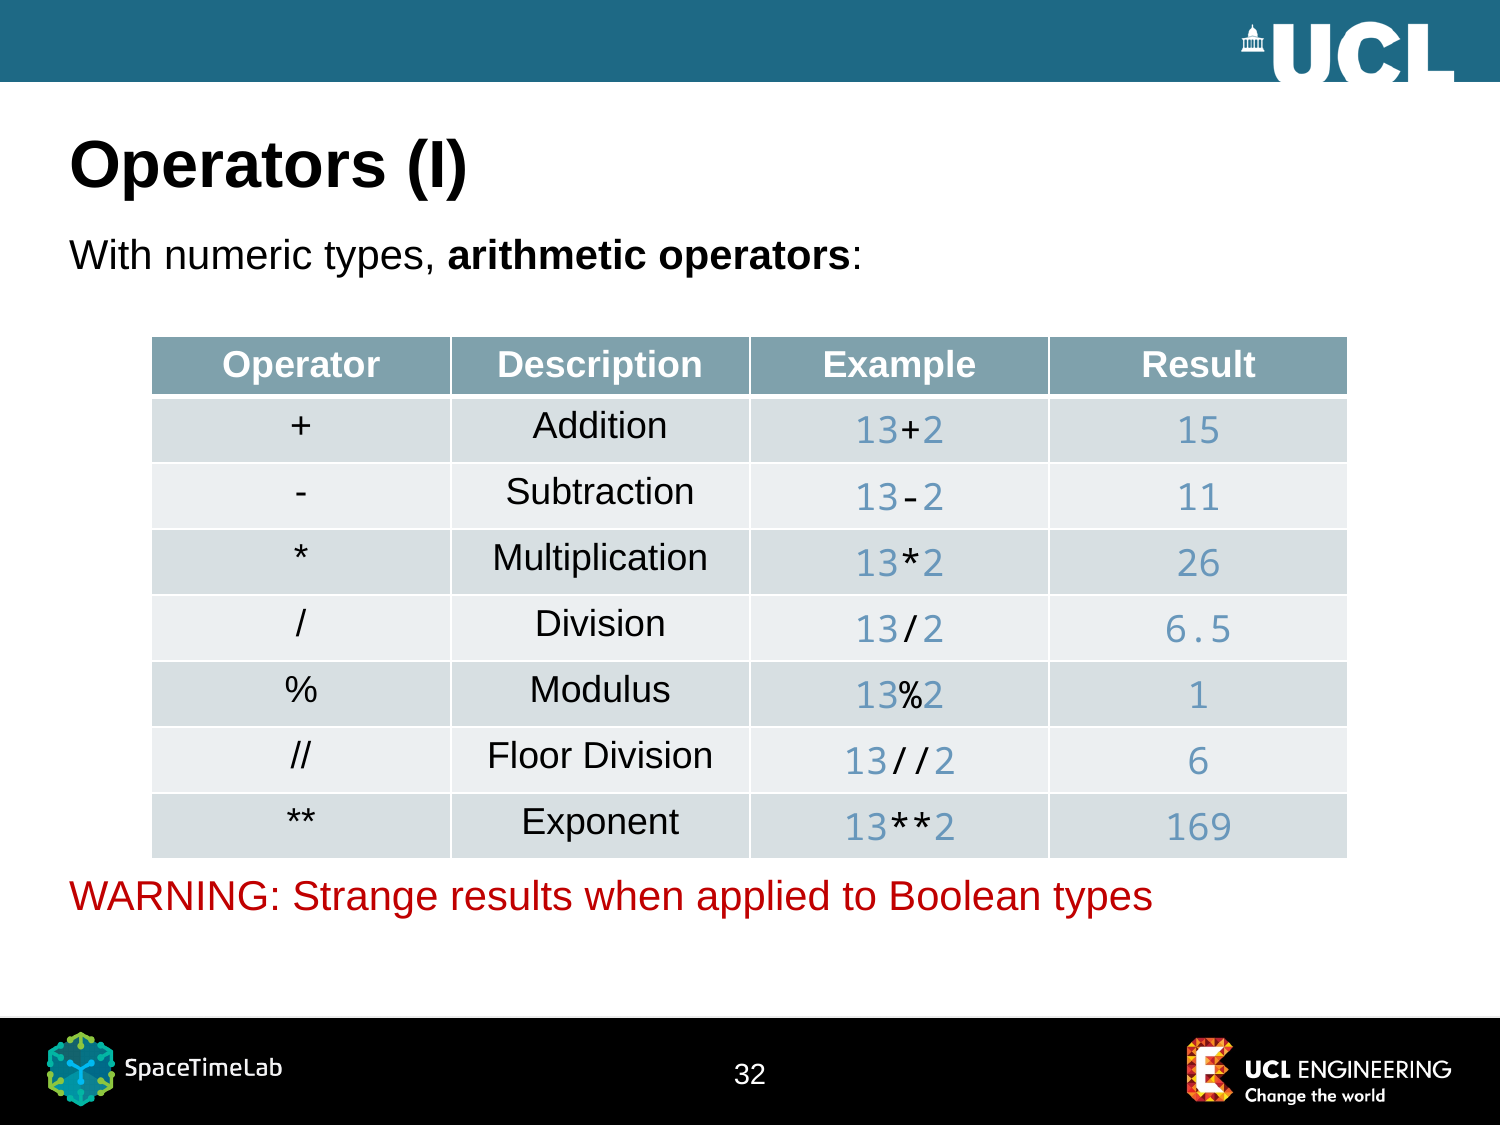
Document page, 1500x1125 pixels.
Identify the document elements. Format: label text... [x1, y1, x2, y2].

table_header Example [751, 337, 1048, 394]
table_cell * [152, 530, 450, 594]
title Operators (I) [54, 113, 1447, 197]
table_cell Subtraction [452, 464, 749, 528]
picture [0, 990, 1500, 1125]
table_cell - [152, 464, 450, 528]
table_cell ** [152, 794, 450, 858]
table_cell 6 [1050, 728, 1347, 792]
table_cell % [152, 662, 450, 726]
table_cell 13+2 [751, 399, 1048, 462]
table_cell 13//2 [751, 728, 1048, 792]
table_cell Multiplication [452, 530, 749, 594]
table_cell 15 [1050, 399, 1347, 462]
table_header Operator [152, 337, 450, 394]
table_cell Addition [452, 399, 749, 462]
footer 32 [496, 1042, 1004, 1103]
table_cell 13/2 [751, 596, 1048, 660]
table_cell 13**2 [751, 794, 1048, 858]
table_cell 11 [1050, 464, 1347, 528]
table_cell + [152, 399, 450, 462]
table_cell // [152, 728, 450, 792]
table_cell 6.5 [1050, 596, 1347, 660]
table_cell Modulus [452, 662, 749, 726]
table_cell 26 [1050, 530, 1347, 594]
table_cell / [152, 596, 450, 660]
table_header Result [1050, 337, 1347, 394]
table_header Description [452, 337, 749, 394]
table_cell 13%2 [751, 662, 1048, 726]
table_cell Floor Division [452, 728, 749, 792]
list With numeric types, arithmetic operators: WARNING: Strange results when applied to Boolean types [54, 219, 1447, 988]
table_cell 13-2 [751, 464, 1048, 528]
table_cell Division [452, 596, 749, 660]
table_cell 1 [1050, 662, 1347, 726]
table_cell 169 [1050, 794, 1347, 858]
table_cell Exponent [452, 794, 749, 858]
table_cell 13*2 [751, 530, 1048, 594]
